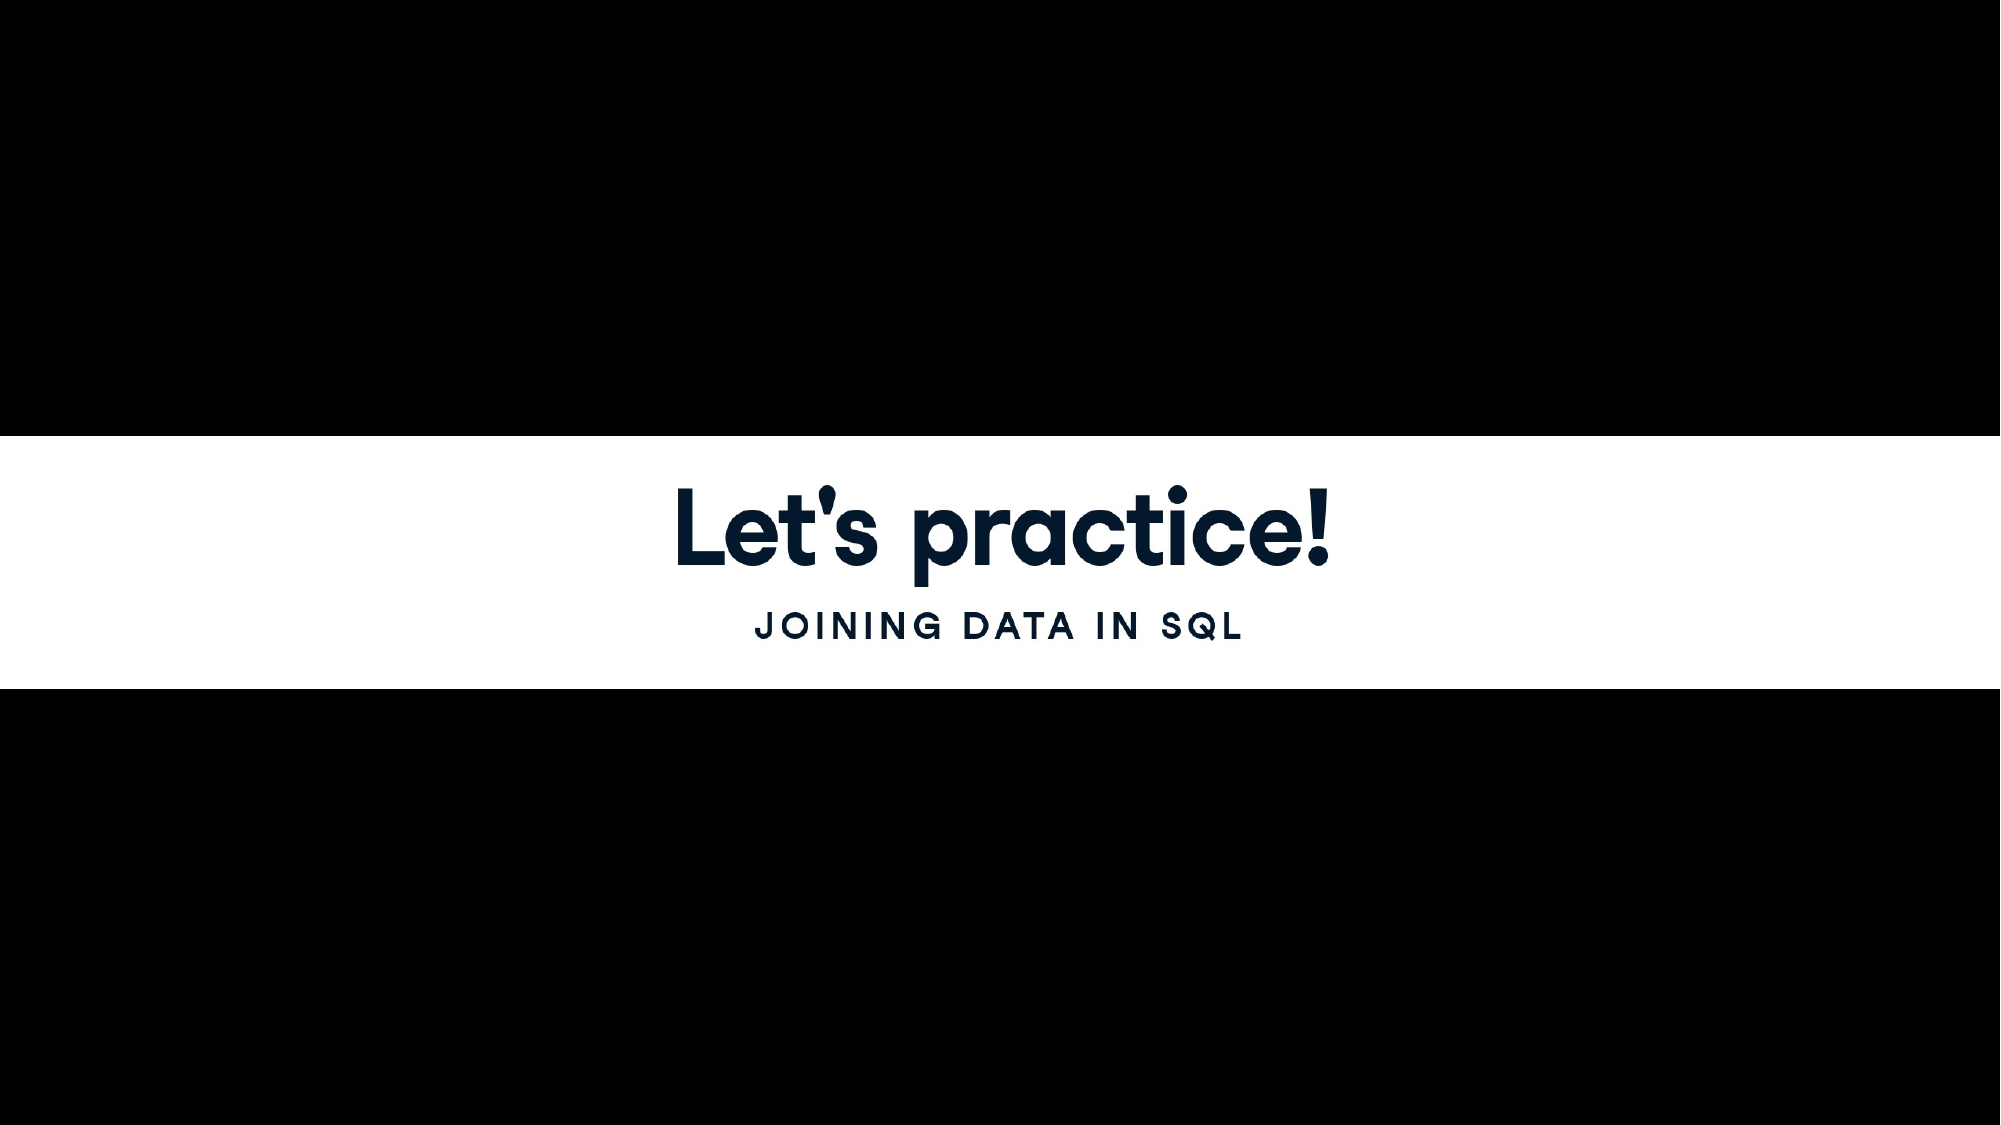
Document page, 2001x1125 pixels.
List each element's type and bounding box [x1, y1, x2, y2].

picture [0, 436, 2000, 689]
